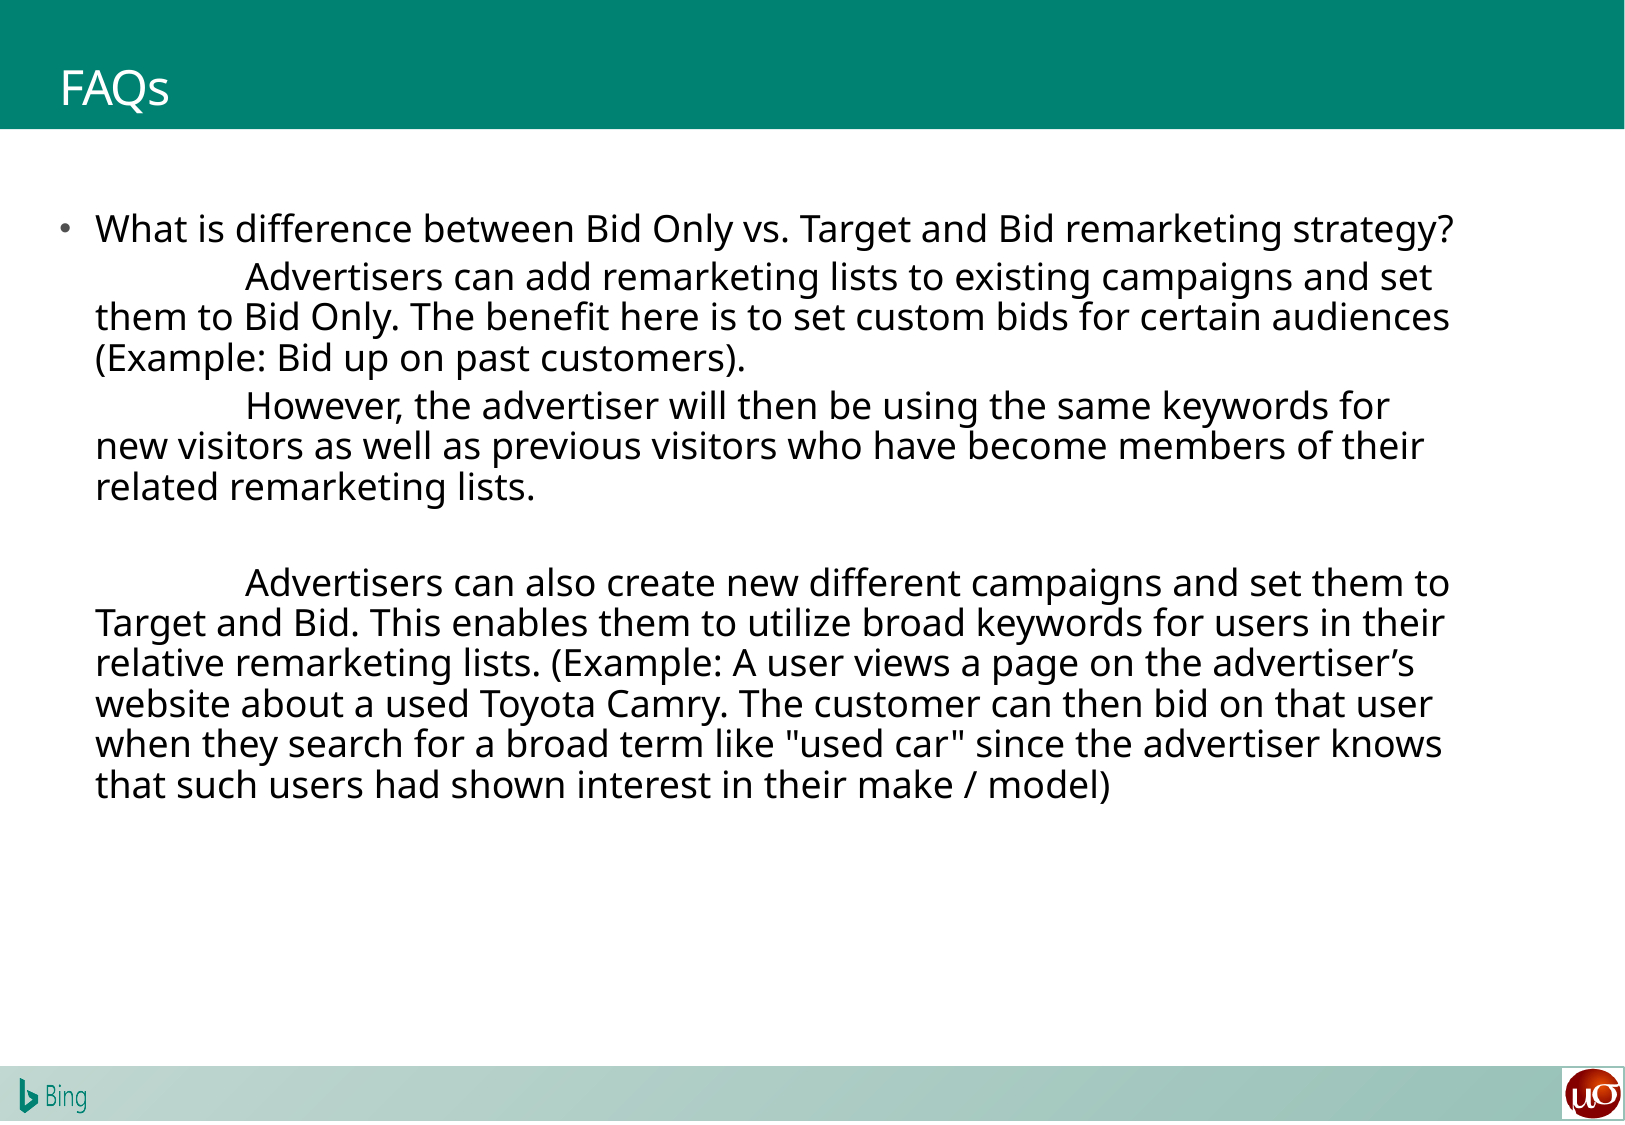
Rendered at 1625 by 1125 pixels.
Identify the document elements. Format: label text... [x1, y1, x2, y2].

title FAQs [35, 48, 1482, 195]
picture [8, 1062, 101, 1125]
list What is difference between Bid Only vs. Target and Bid remarketing strategy? Advertisers can add remarketing lists to existing campaigns and set them to Bid Only. The benefit here is to set custom bids for certain audiences (Example: Bid up on past customers). However, the advertiser will then be using the same keywords for new visitors as well as previous visitors who have become members of their related remarketing lists. Advertisers can also create new different campaigns and set them to Target and Bid. This enables them to utilize broad keywords for users in their relative remarketing lists. (Example: A user views a page on the advertiser’s website about a used Toyota Camry. The customer can then bid on that user when they search for a broad term like "used car" since the advertiser knows that such users had shown interest in their make / model) [35, 195, 1482, 894]
picture [1562, 1068, 1623, 1119]
